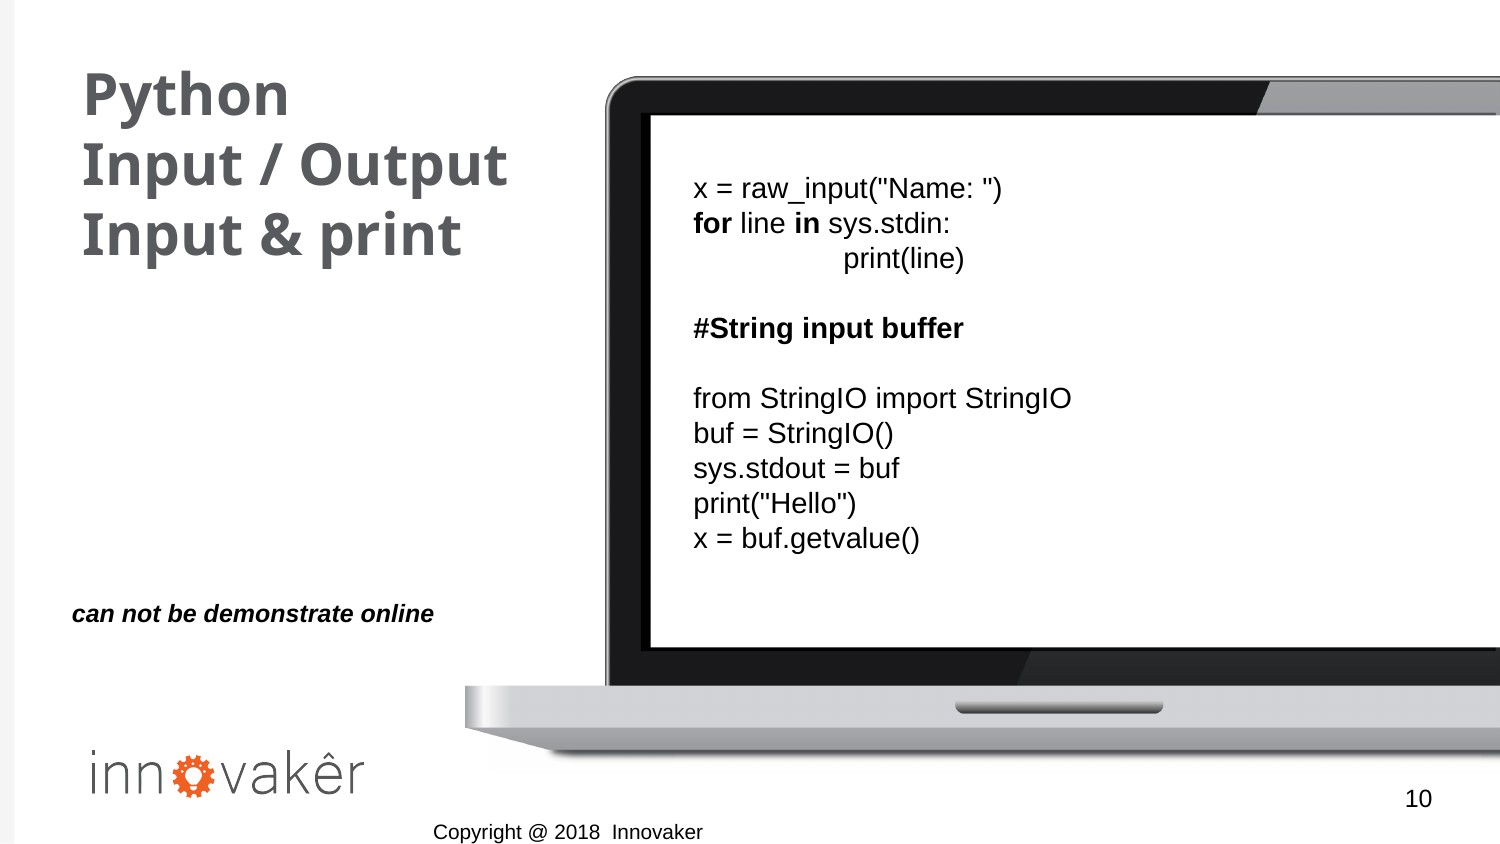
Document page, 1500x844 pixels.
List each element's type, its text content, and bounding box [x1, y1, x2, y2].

text_box can not be demonstrate online [57, 589, 455, 635]
picture [465, 75, 1500, 774]
text_box Copyright @ 2018 Innovaker [402, 816, 734, 844]
slide_number 10 [1389, 782, 1480, 830]
picture [92, 750, 365, 798]
text_box Python Input / Output Input & print [67, 42, 1248, 358]
